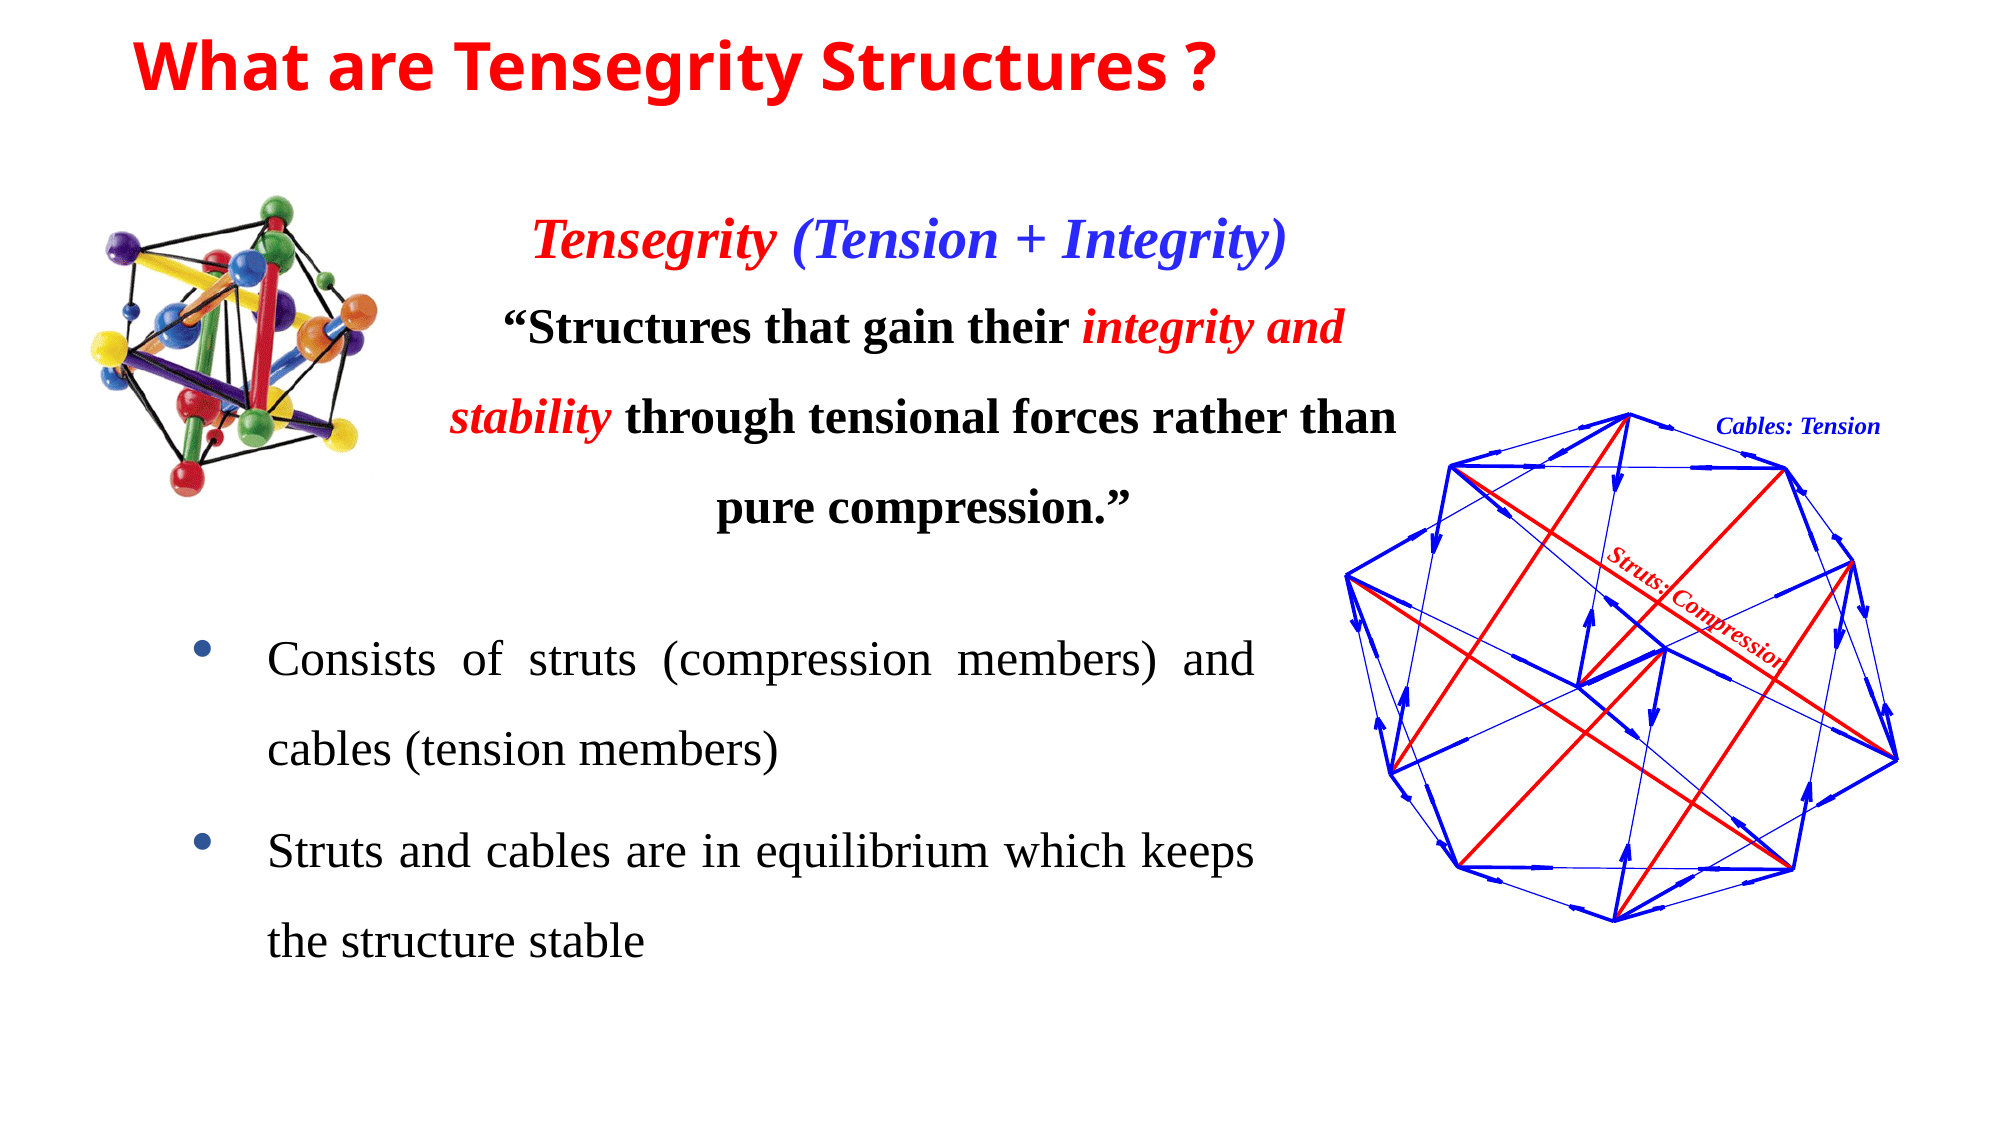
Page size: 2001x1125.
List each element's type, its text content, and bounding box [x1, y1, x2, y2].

text_box What are Tensegrity Structures ? [118, 25, 1844, 116]
text_box “Structures that gain their integrity and stability through tensional forces rather than pure compression.” [408, 256, 1425, 541]
text_box Consists of struts (compression members) and cables (tension members) Struts and cables are in equilibrium which keeps the structure stable [164, 595, 1271, 968]
text_box Tensegrity (Tension + Integrity) [500, 158, 1333, 256]
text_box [1342, 402, 1973, 923]
picture [16, 175, 443, 508]
